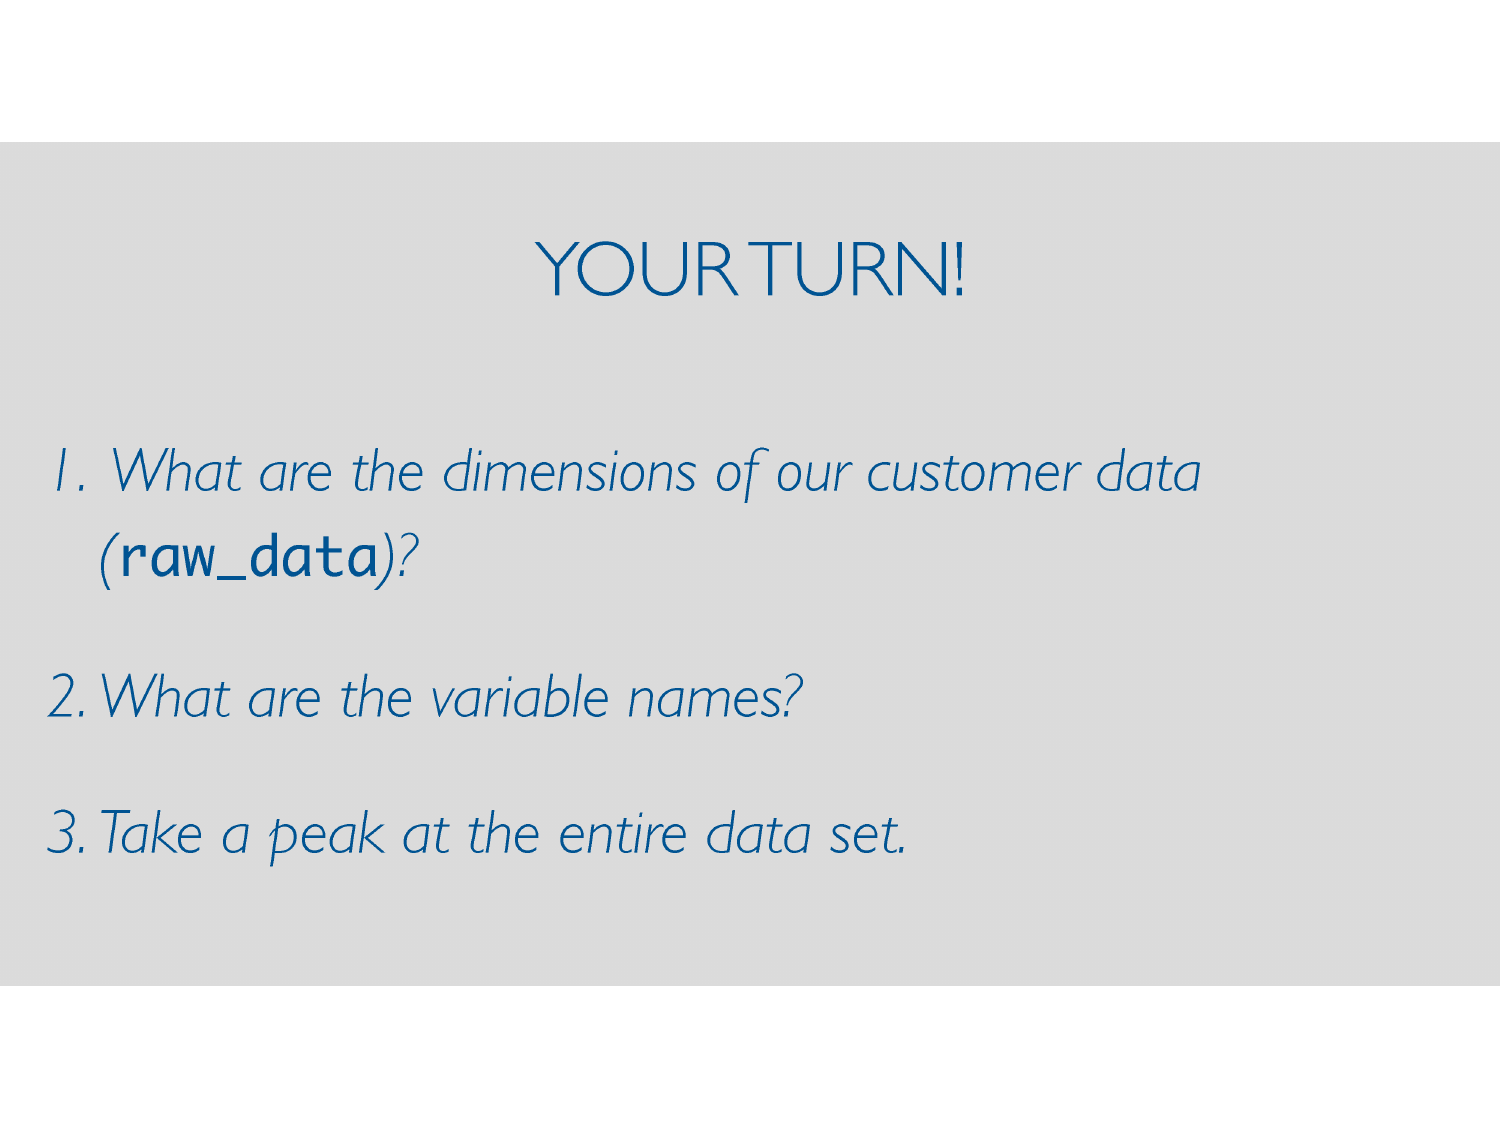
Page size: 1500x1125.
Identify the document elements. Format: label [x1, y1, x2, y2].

picture [0, 141, 1500, 987]
